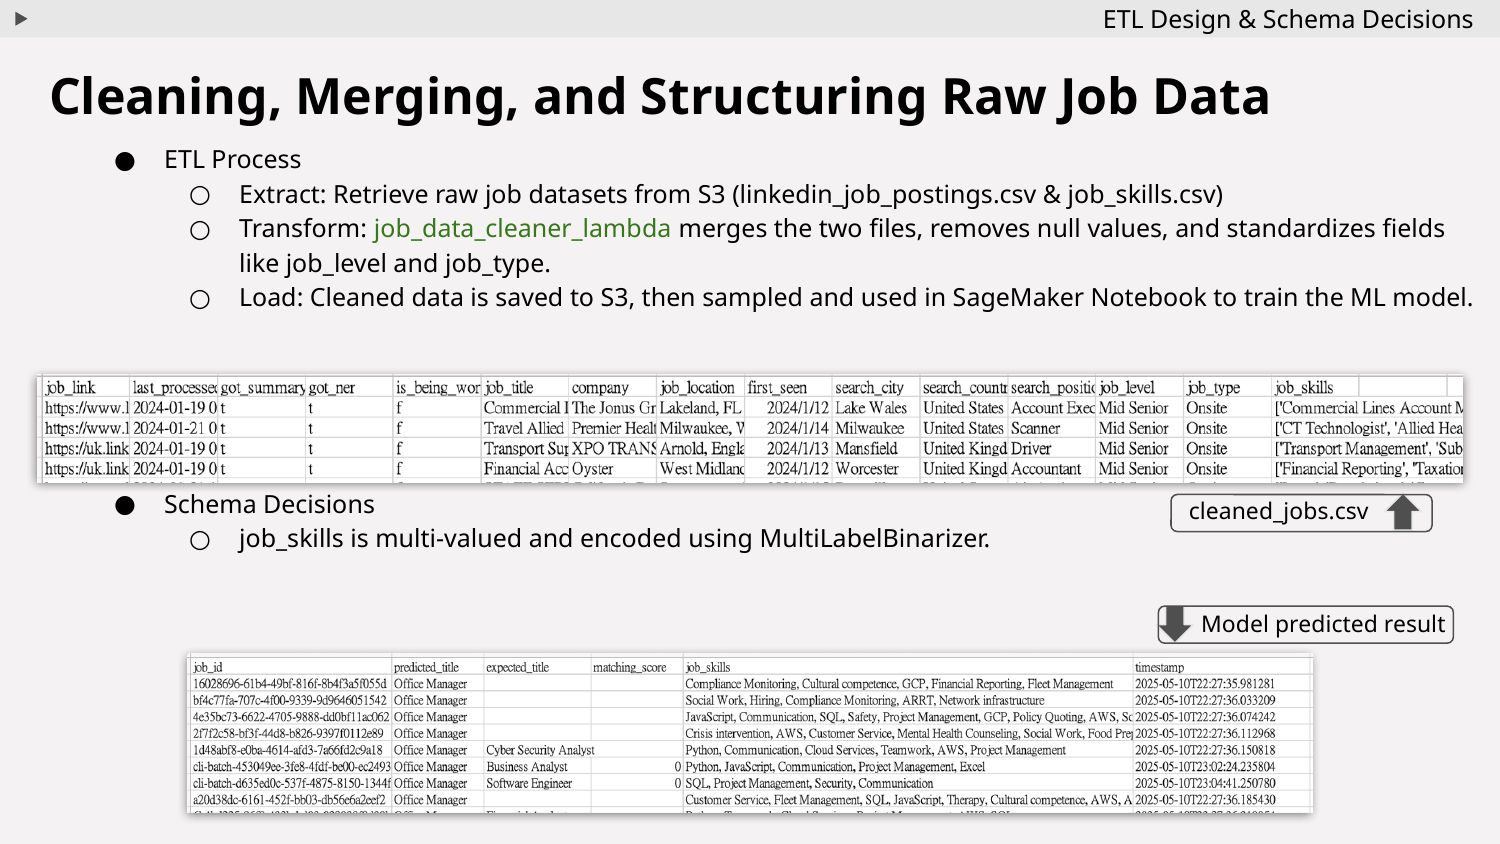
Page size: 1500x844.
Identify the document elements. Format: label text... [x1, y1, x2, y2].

text_box cleaned_jobs.csv [1174, 491, 1443, 538]
text_box ETL Design & Schema Decisions [1056, 0, 1500, 43]
title Cleaning, Merging, and Structuring Raw Job Data [34, 56, 1406, 228]
text_box Model predicted result [1186, 595, 1482, 651]
text_box [1158, 606, 1454, 644]
picture [187, 653, 1313, 813]
text_box [1171, 494, 1433, 532]
picture [36, 374, 1464, 483]
text_box ETL Process Extract: Retrieve raw job datasets from S3 (linkedin_job_postings.csv & job_skills.csv) Transform: job_data_cleaner_lambda merges the two files, removes null values, and standardizes fields like job_level and job_type. Load: Cleaned data is saved to S3, then sampled and used in SageMaker Notebook to train the ML model. Schema Decisions job_skills is multi-valued and encoded using MultiLabelBinarizer. [74, 124, 1500, 568]
